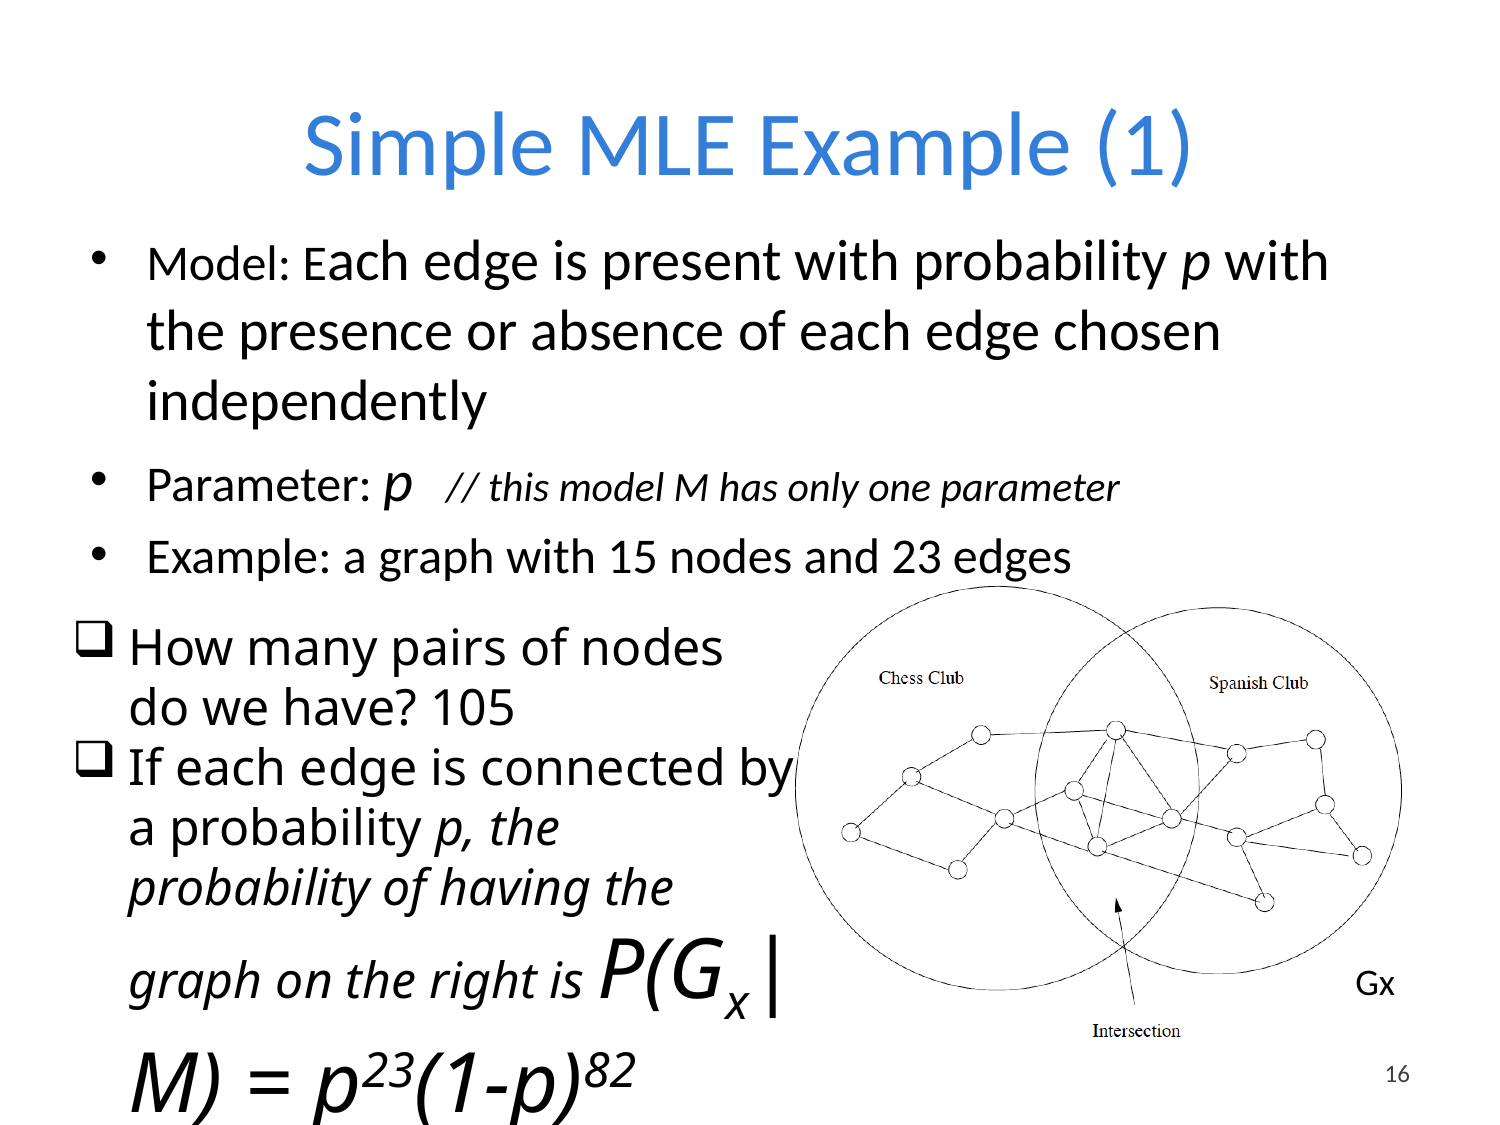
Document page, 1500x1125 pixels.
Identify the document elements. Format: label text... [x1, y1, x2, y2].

text_box How many pairs of nodes do we have? 105 If each edge is connected by a probability p, the probability of having the graph on the right is P(Gx|M) = p23(1-p)82 [57, 607, 812, 1125]
list Model: Each edge is present with probability p with the presence or absence of each edge chosen independently Parameter: p // this model M has only one parameter Example: a graph with 15 nodes and 23 edges [75, 214, 1425, 607]
picture [727, 562, 1467, 1066]
slide_number 16 [1074, 1074, 1425, 1103]
title Simple MLE Example (1) [75, 45, 1425, 214]
